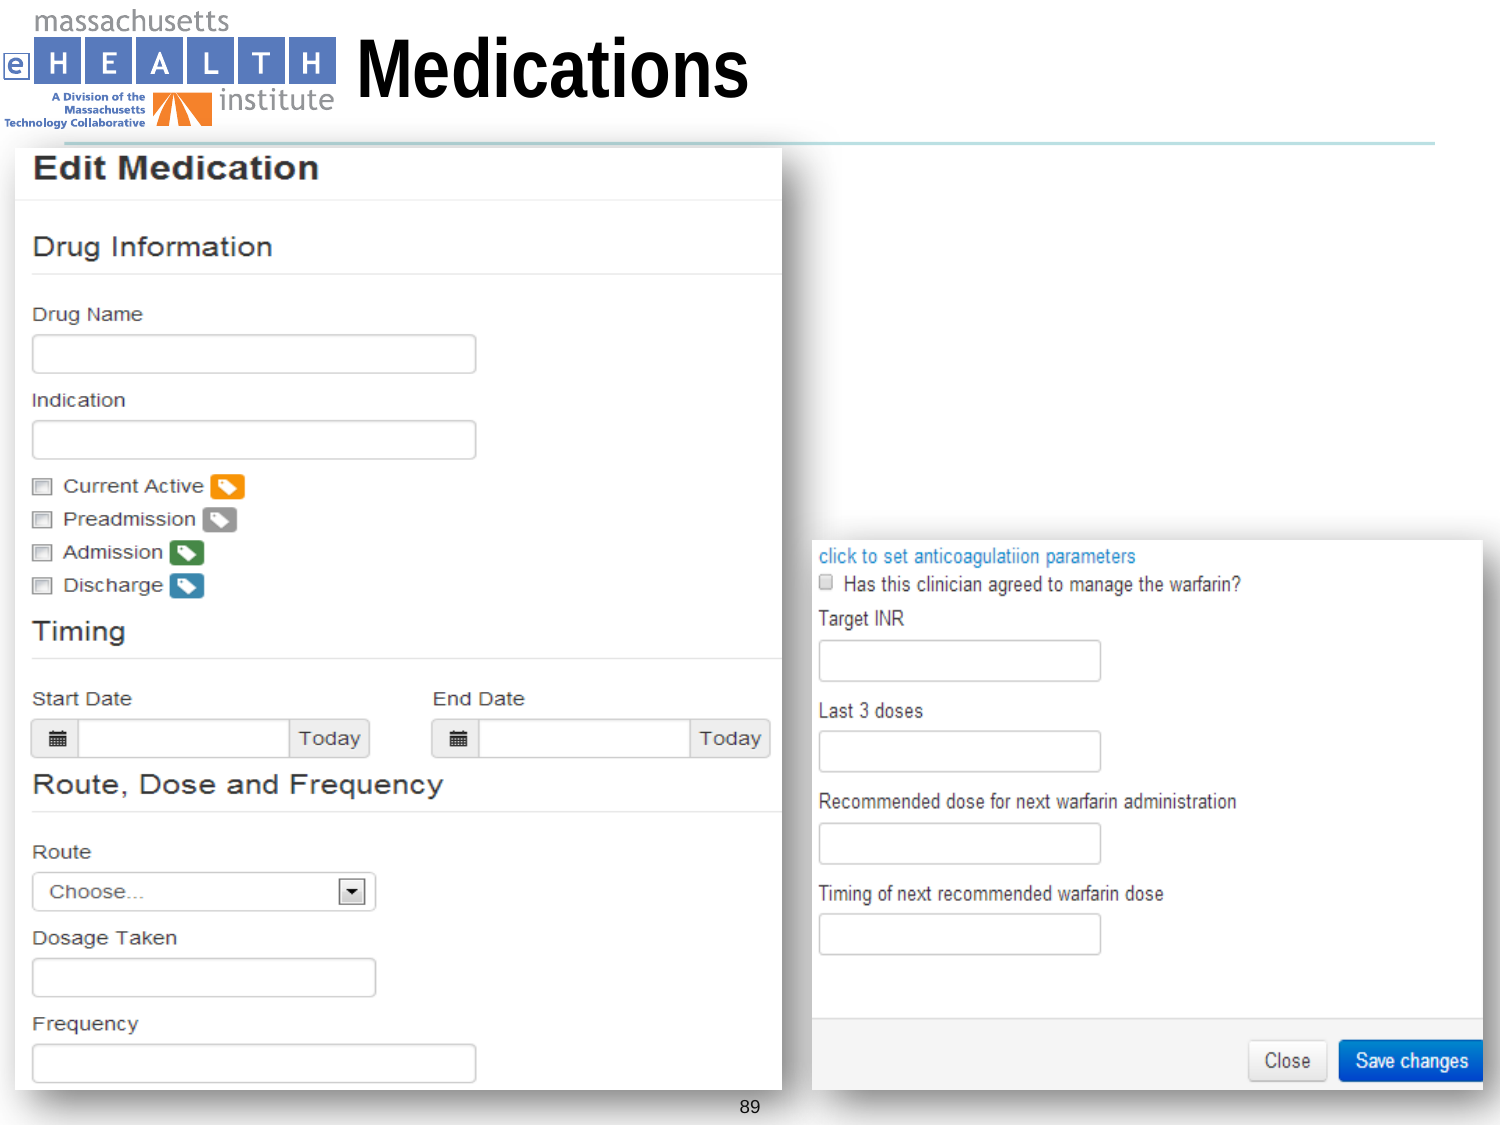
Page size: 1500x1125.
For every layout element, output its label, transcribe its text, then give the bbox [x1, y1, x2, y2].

title Medications [341, 2, 1500, 128]
picture [812, 539, 1483, 1091]
picture [15, 148, 782, 1091]
